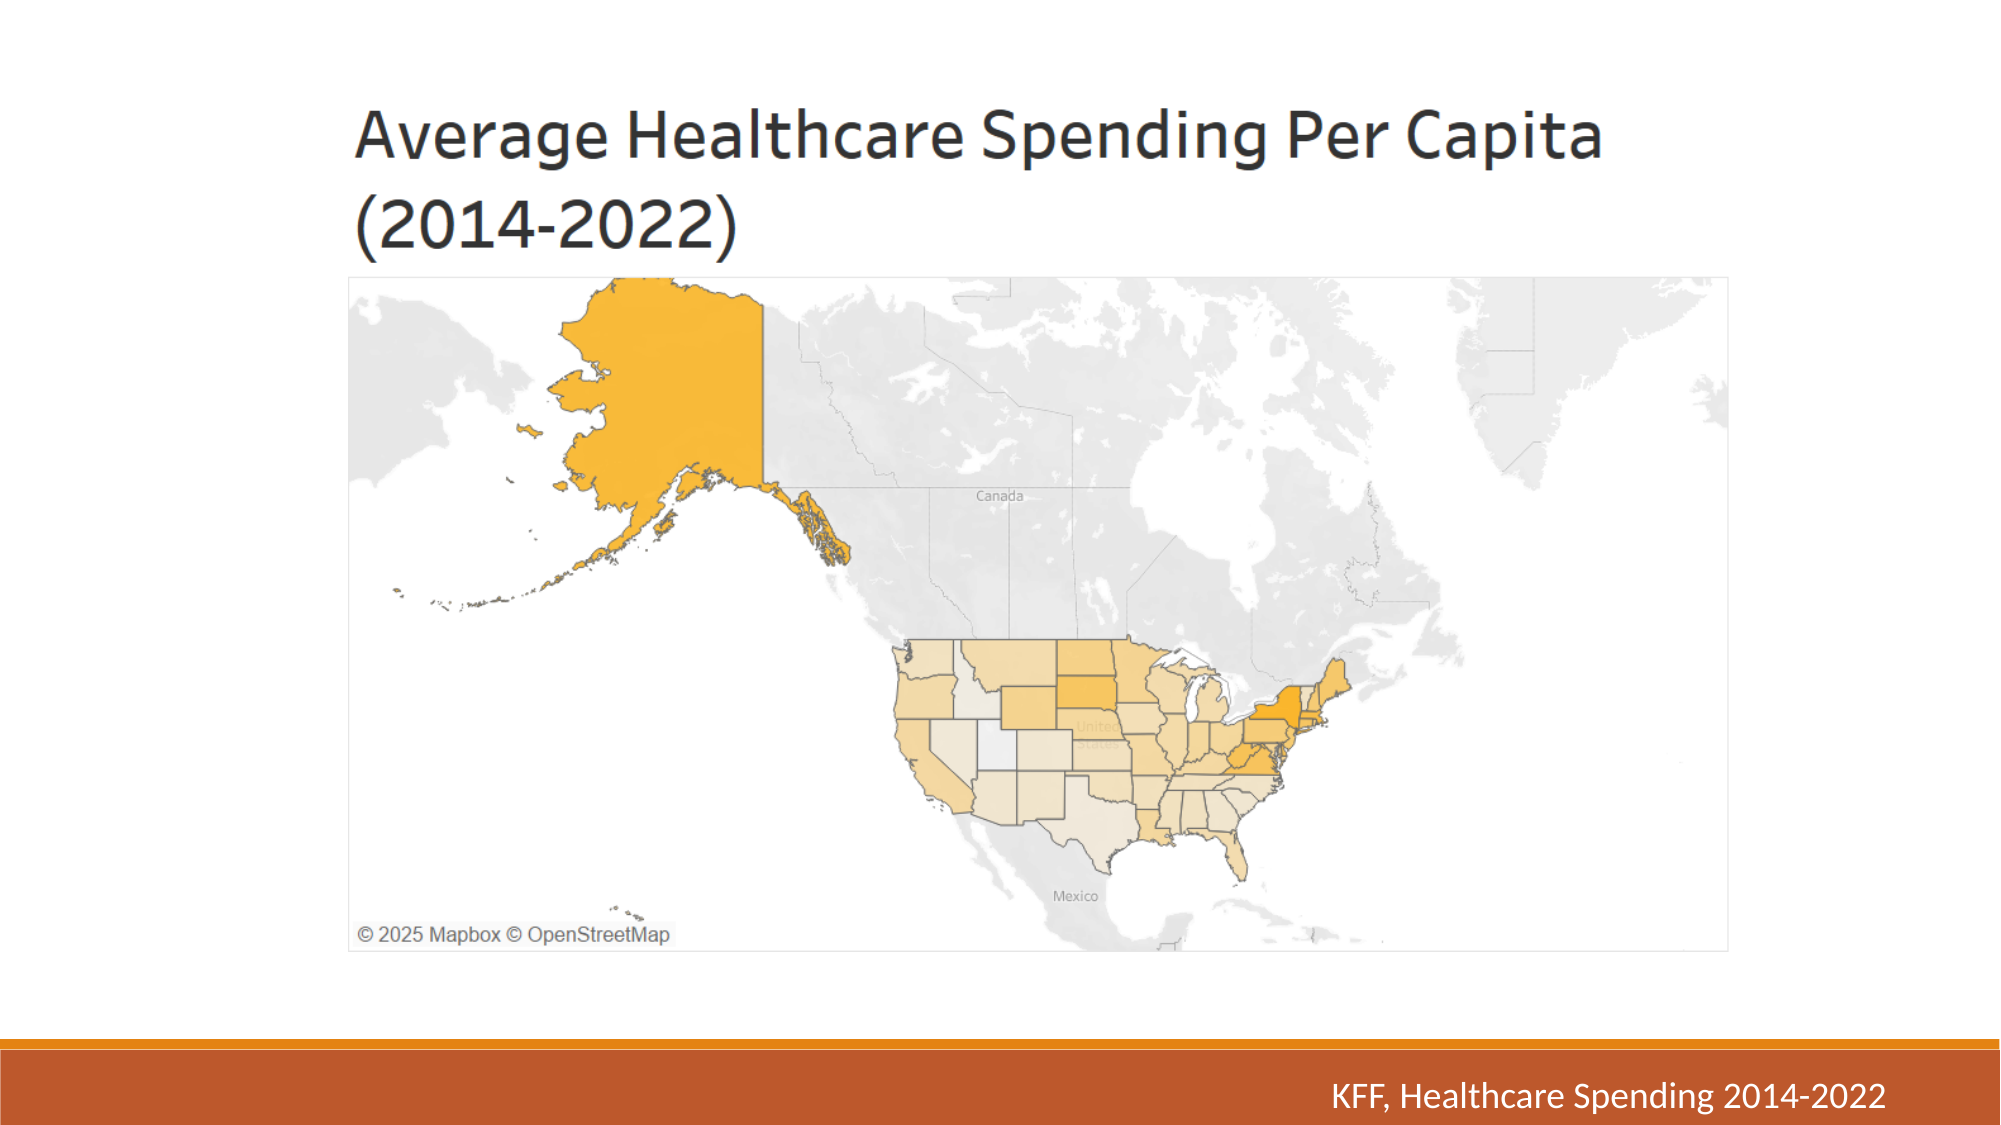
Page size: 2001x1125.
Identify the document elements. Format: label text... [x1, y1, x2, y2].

text_box KFF, Healthcare Spending 2014-2022 [1316, 1063, 2000, 1124]
picture [348, 78, 1731, 953]
